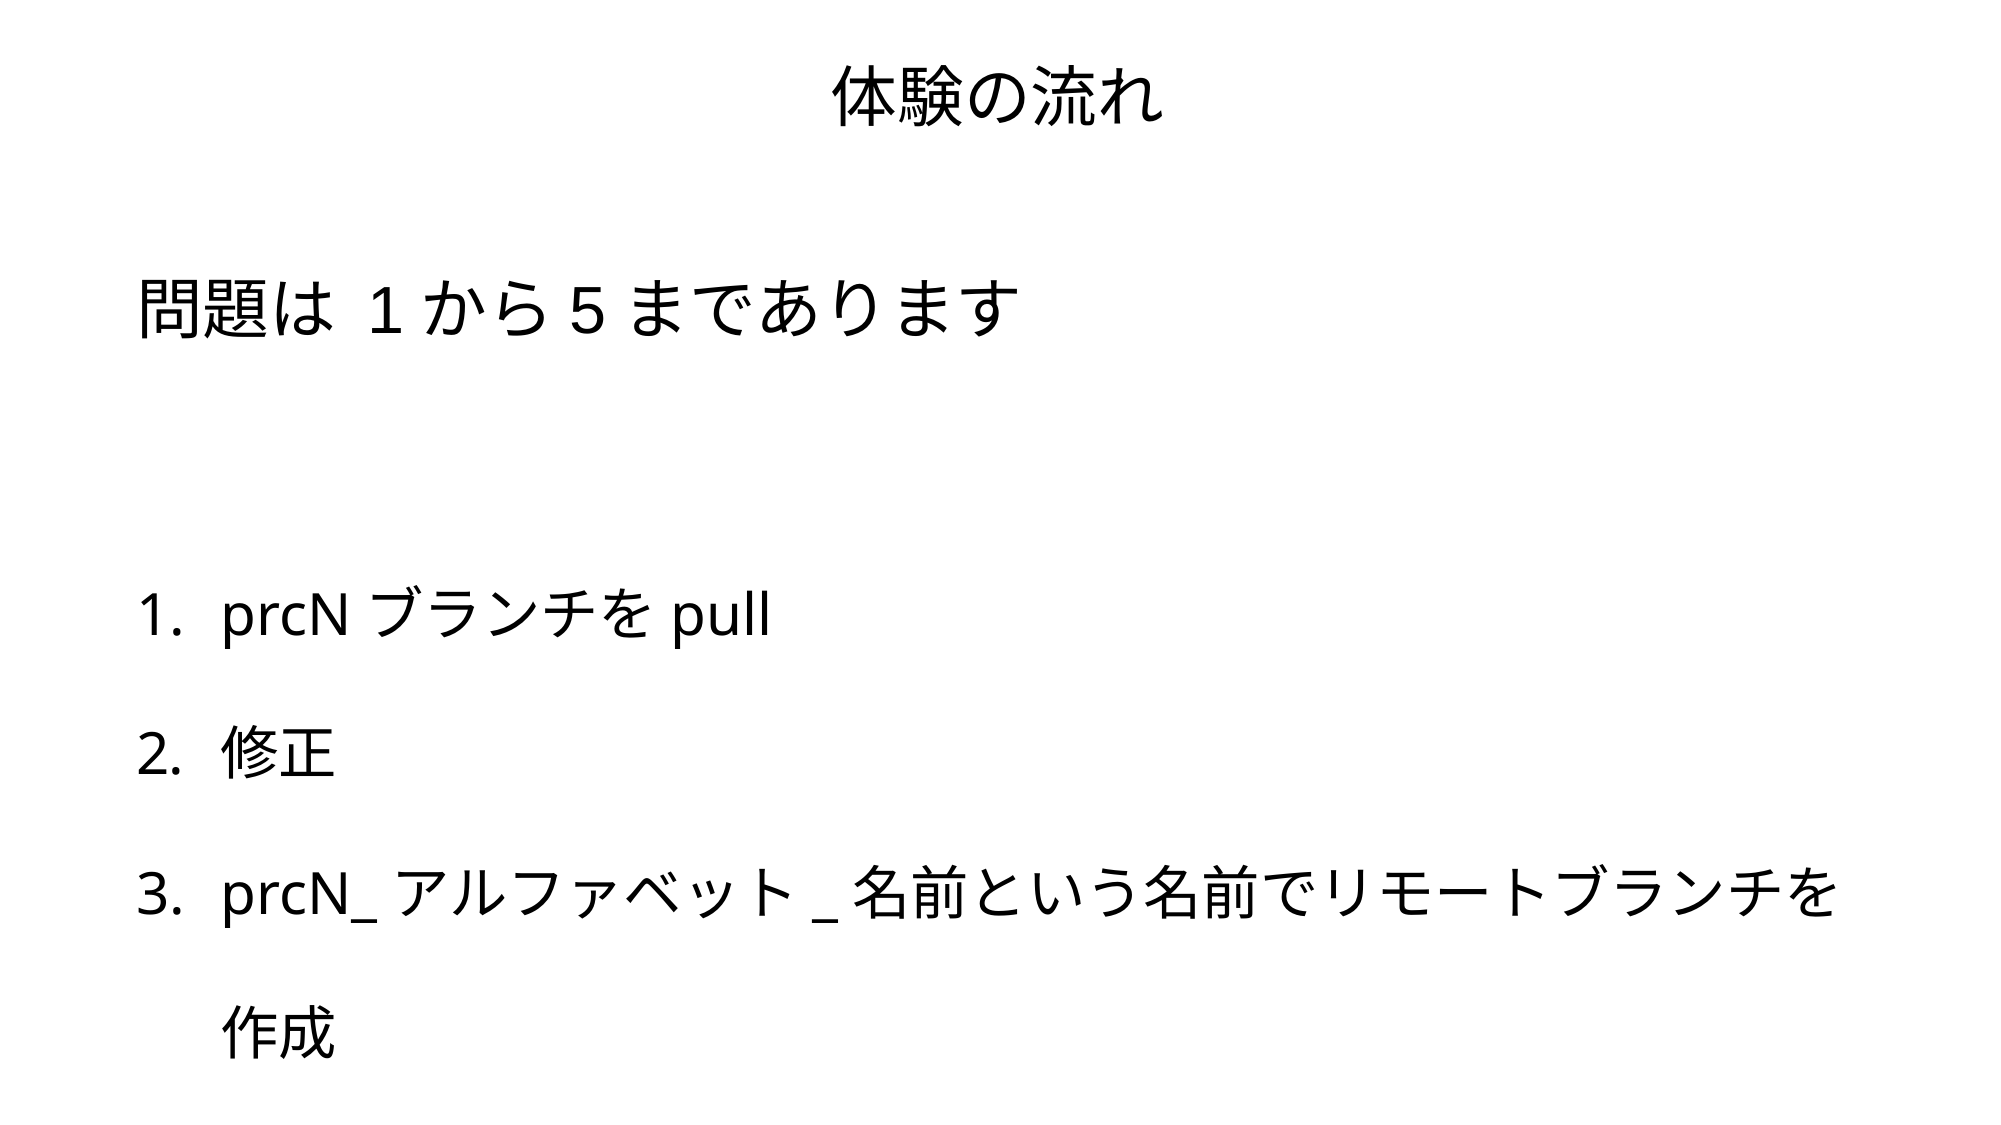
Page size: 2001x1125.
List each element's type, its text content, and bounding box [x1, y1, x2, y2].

text_box 問題は 1から5まであります prcNブランチをpull 修正 prcN_アルファベット_名前という名前でリモートブランチを作成 [121, 179, 1874, 1074]
text_box 体験の流れ [170, 47, 1825, 143]
